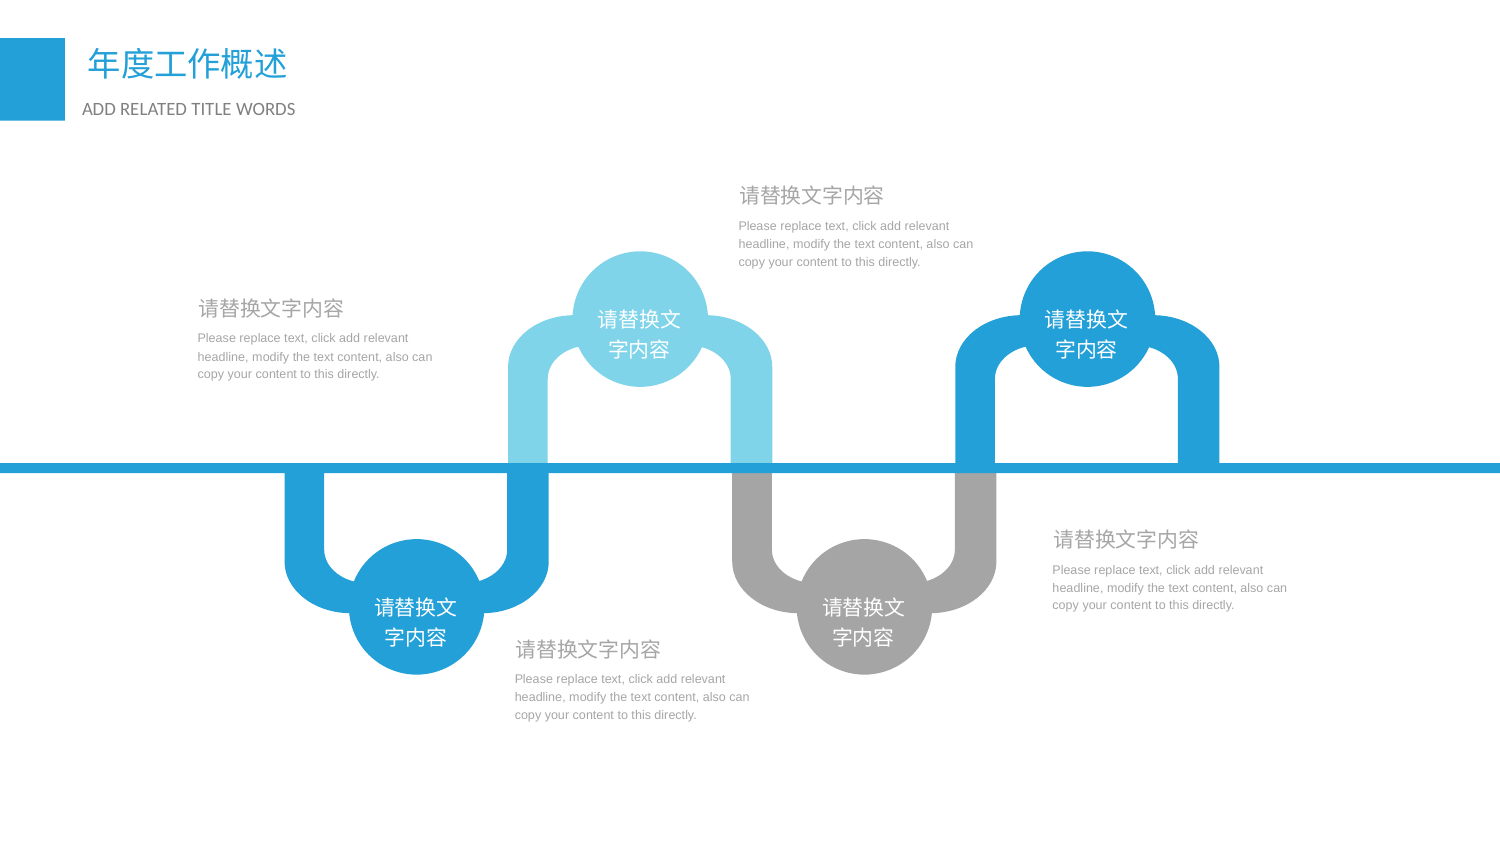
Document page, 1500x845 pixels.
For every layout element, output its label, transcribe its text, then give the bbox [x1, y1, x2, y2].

text_box [702, 315, 773, 463]
text_box Please replace text, click add relevant headline, modify the text content, also can copy your content to this directly. [504, 663, 777, 728]
text_box Please replace text, click add relevant headline, modify the text content, also can copy your content to this directly. [727, 209, 1000, 275]
text_box [816, 655, 913, 675]
text_box [508, 315, 578, 463]
text_box Please replace text, click add relevant headline, modify the text content, also can copy your content to this directly. [1041, 553, 1314, 618]
text_box [732, 474, 801, 614]
text_box Please replace text, click add relevant headline, modify the text content, also can copy your content to this directly. [187, 322, 460, 387]
text_box 请替换文字内容 [581, 296, 698, 367]
text_box [0, 463, 1500, 474]
text_box 请替换文字内容 [357, 583, 474, 655]
text_box [1019, 251, 1156, 355]
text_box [0, 37, 406, 126]
text_box 请替换文字内容 [1028, 296, 1145, 367]
text_box 请替换文字内容 [1042, 516, 1210, 558]
text_box [284, 474, 353, 614]
text_box [955, 315, 1025, 463]
text_box [796, 539, 933, 643]
text_box [928, 474, 997, 614]
text_box [368, 655, 465, 675]
text_box [348, 539, 485, 643]
text_box [1150, 315, 1220, 463]
text_box [592, 367, 689, 387]
text_box 请替换文字内容 [728, 172, 896, 214]
text_box 请替换文字内容 [505, 626, 672, 667]
text_box [1039, 367, 1136, 387]
text_box [572, 251, 709, 355]
text_box 请替换文字内容 [188, 285, 355, 326]
text_box 请替换文字内容 [805, 583, 922, 655]
text_box [480, 474, 549, 614]
